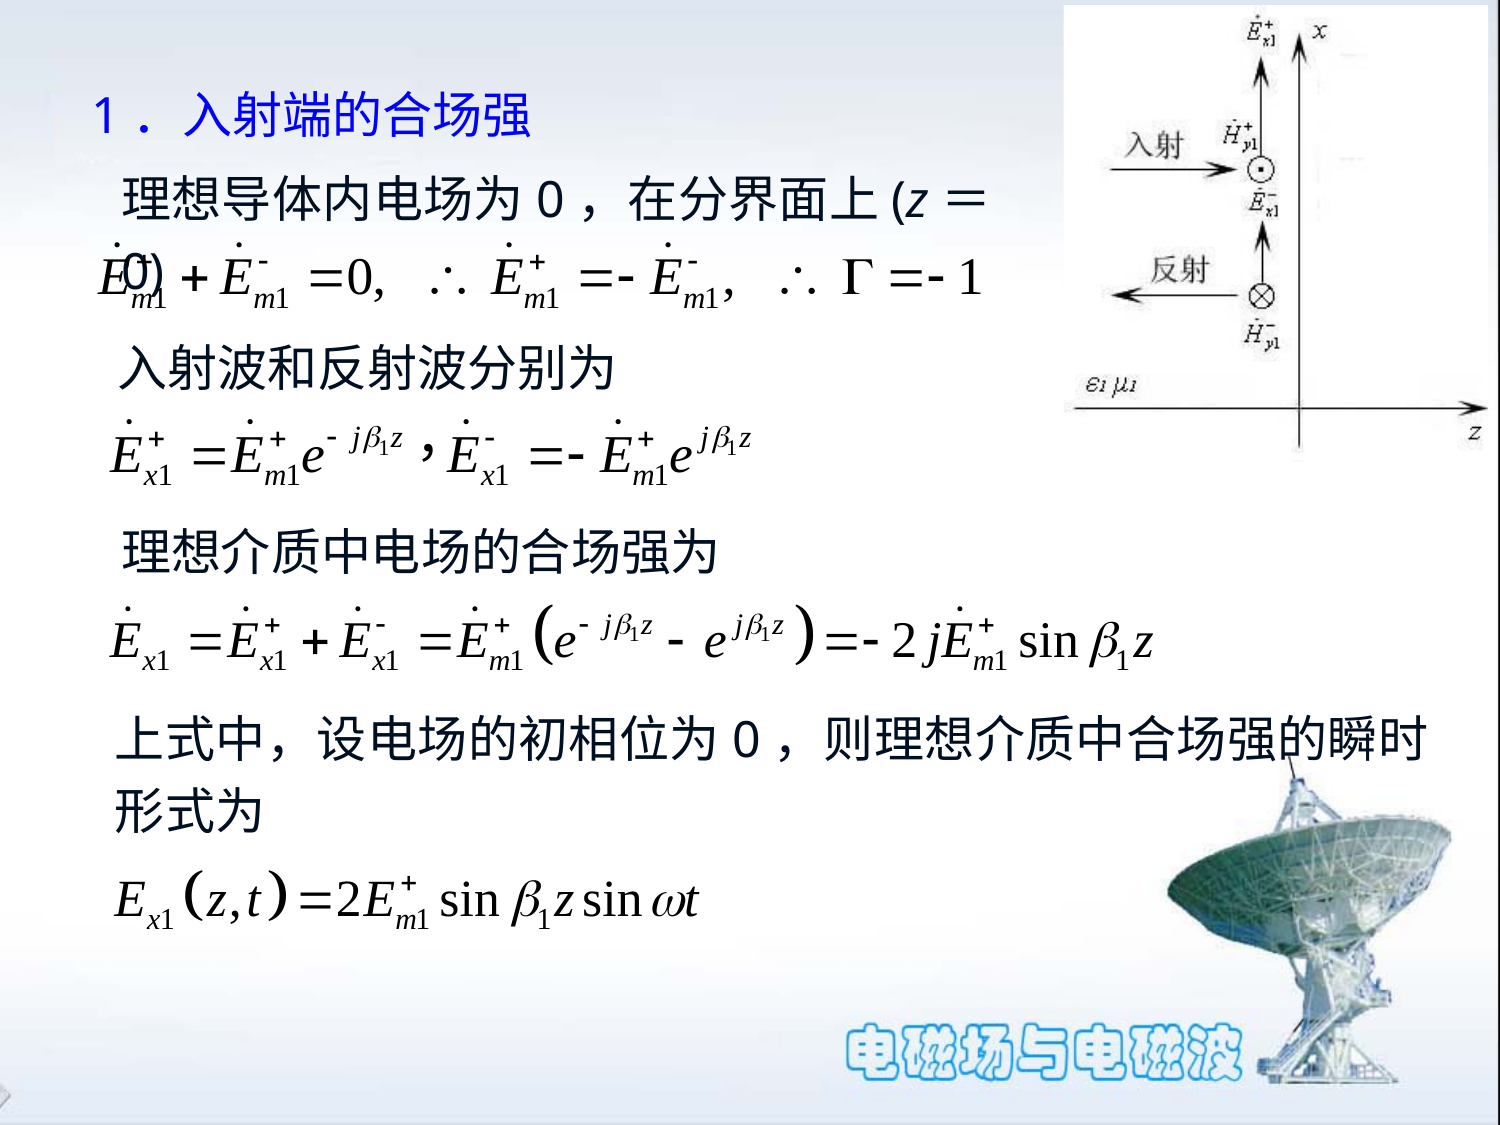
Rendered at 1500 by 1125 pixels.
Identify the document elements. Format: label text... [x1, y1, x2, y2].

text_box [104, 859, 769, 947]
text_box 理想导体内电场为0，在分界面上(z＝0) [106, 148, 1019, 307]
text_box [100, 414, 762, 499]
text_box 1．入射端的合场强 [76, 76, 715, 151]
text_box 理想介质中电场的合场强为 [106, 512, 1253, 588]
text_box 上式中，设电场的初相位为0，则理想介质中合场强的瞬时形式为 [100, 687, 1444, 847]
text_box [99, 597, 1195, 692]
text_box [88, 237, 989, 322]
picture [0, 0, 1500, 1125]
text_box 入射波和反射波分别为 [102, 330, 741, 404]
